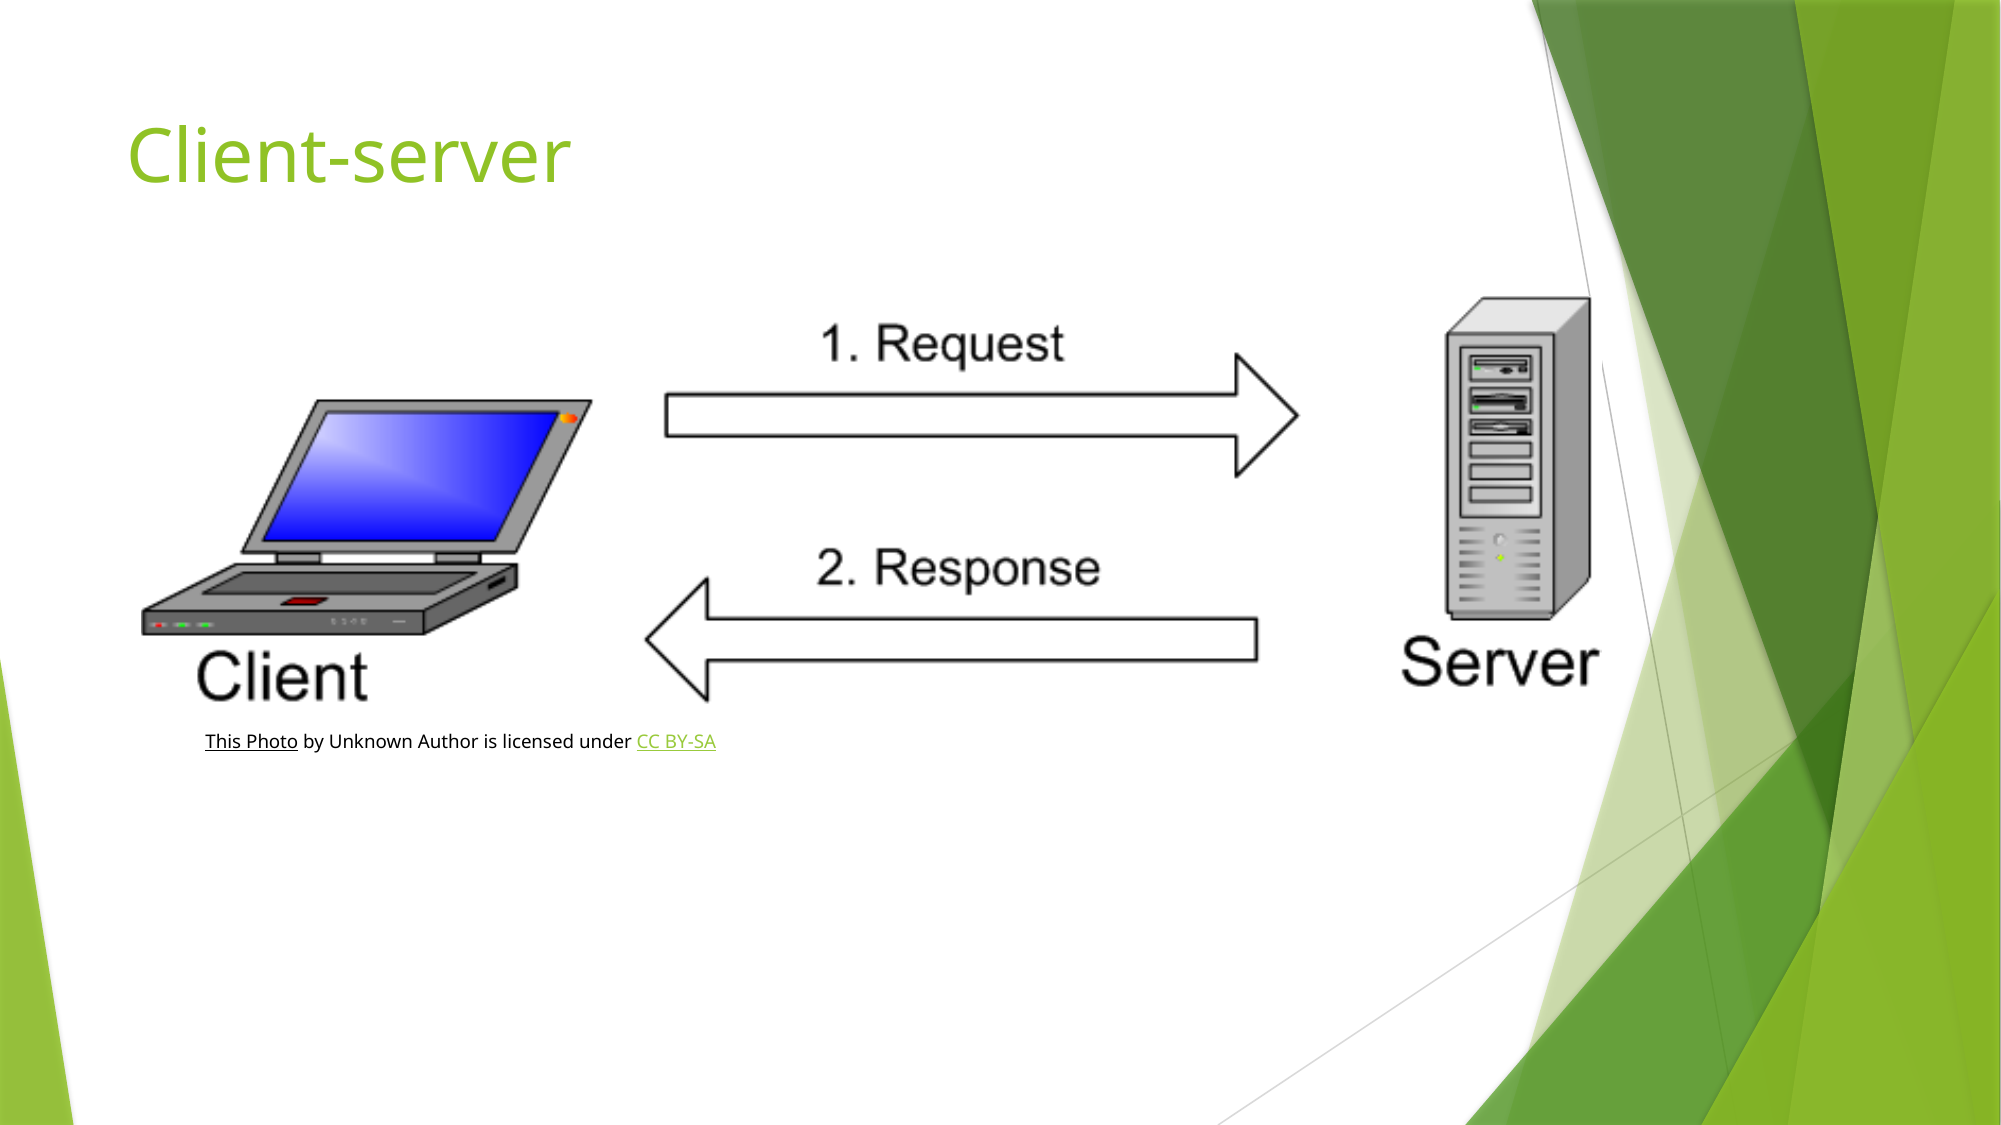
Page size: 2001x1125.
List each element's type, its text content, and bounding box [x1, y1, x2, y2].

text_box This Photo by Unknown Author is licensed under CC BY-SA [190, 731, 1165, 763]
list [141, 295, 1602, 723]
title Client-server [111, 99, 1522, 317]
